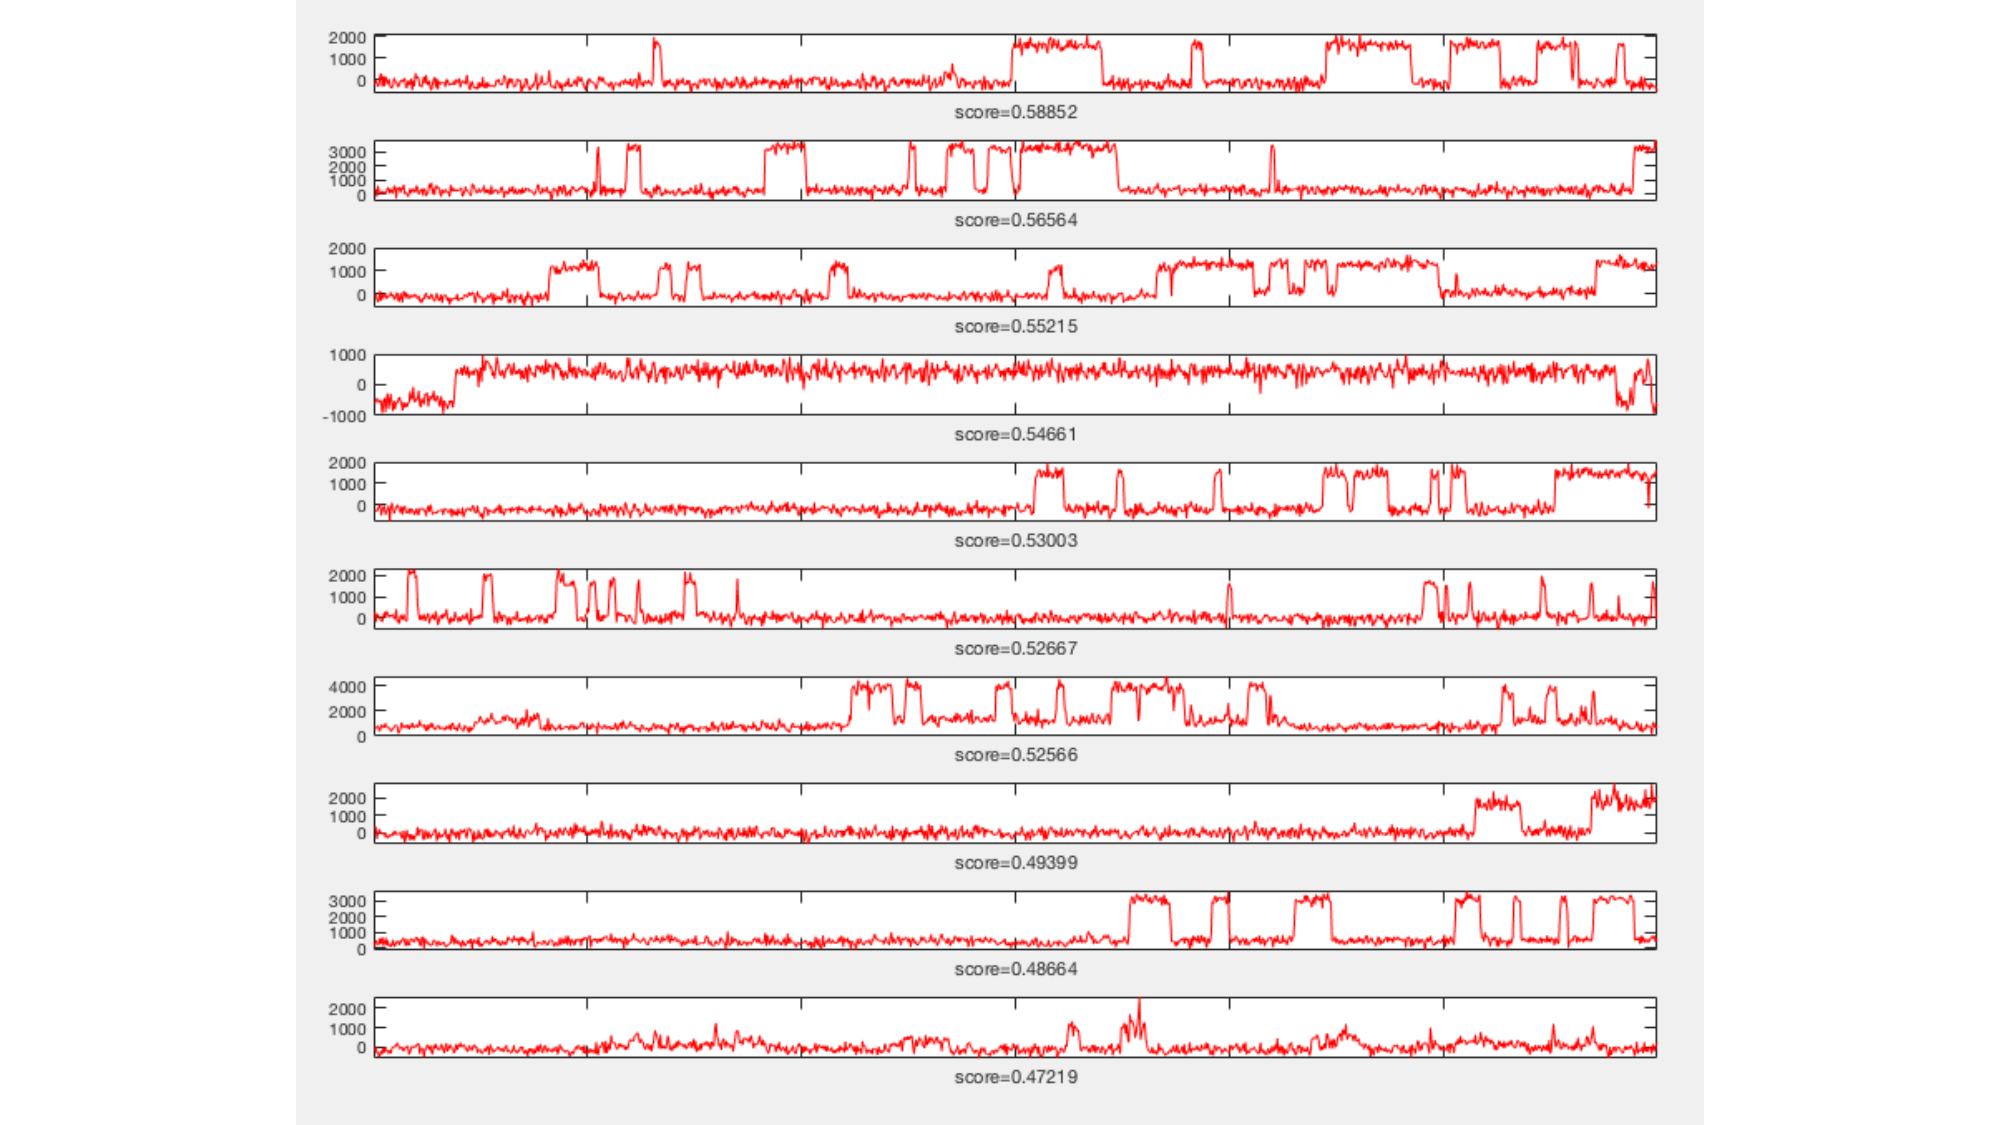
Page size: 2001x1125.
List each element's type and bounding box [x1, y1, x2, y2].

picture [296, 0, 1704, 1125]
